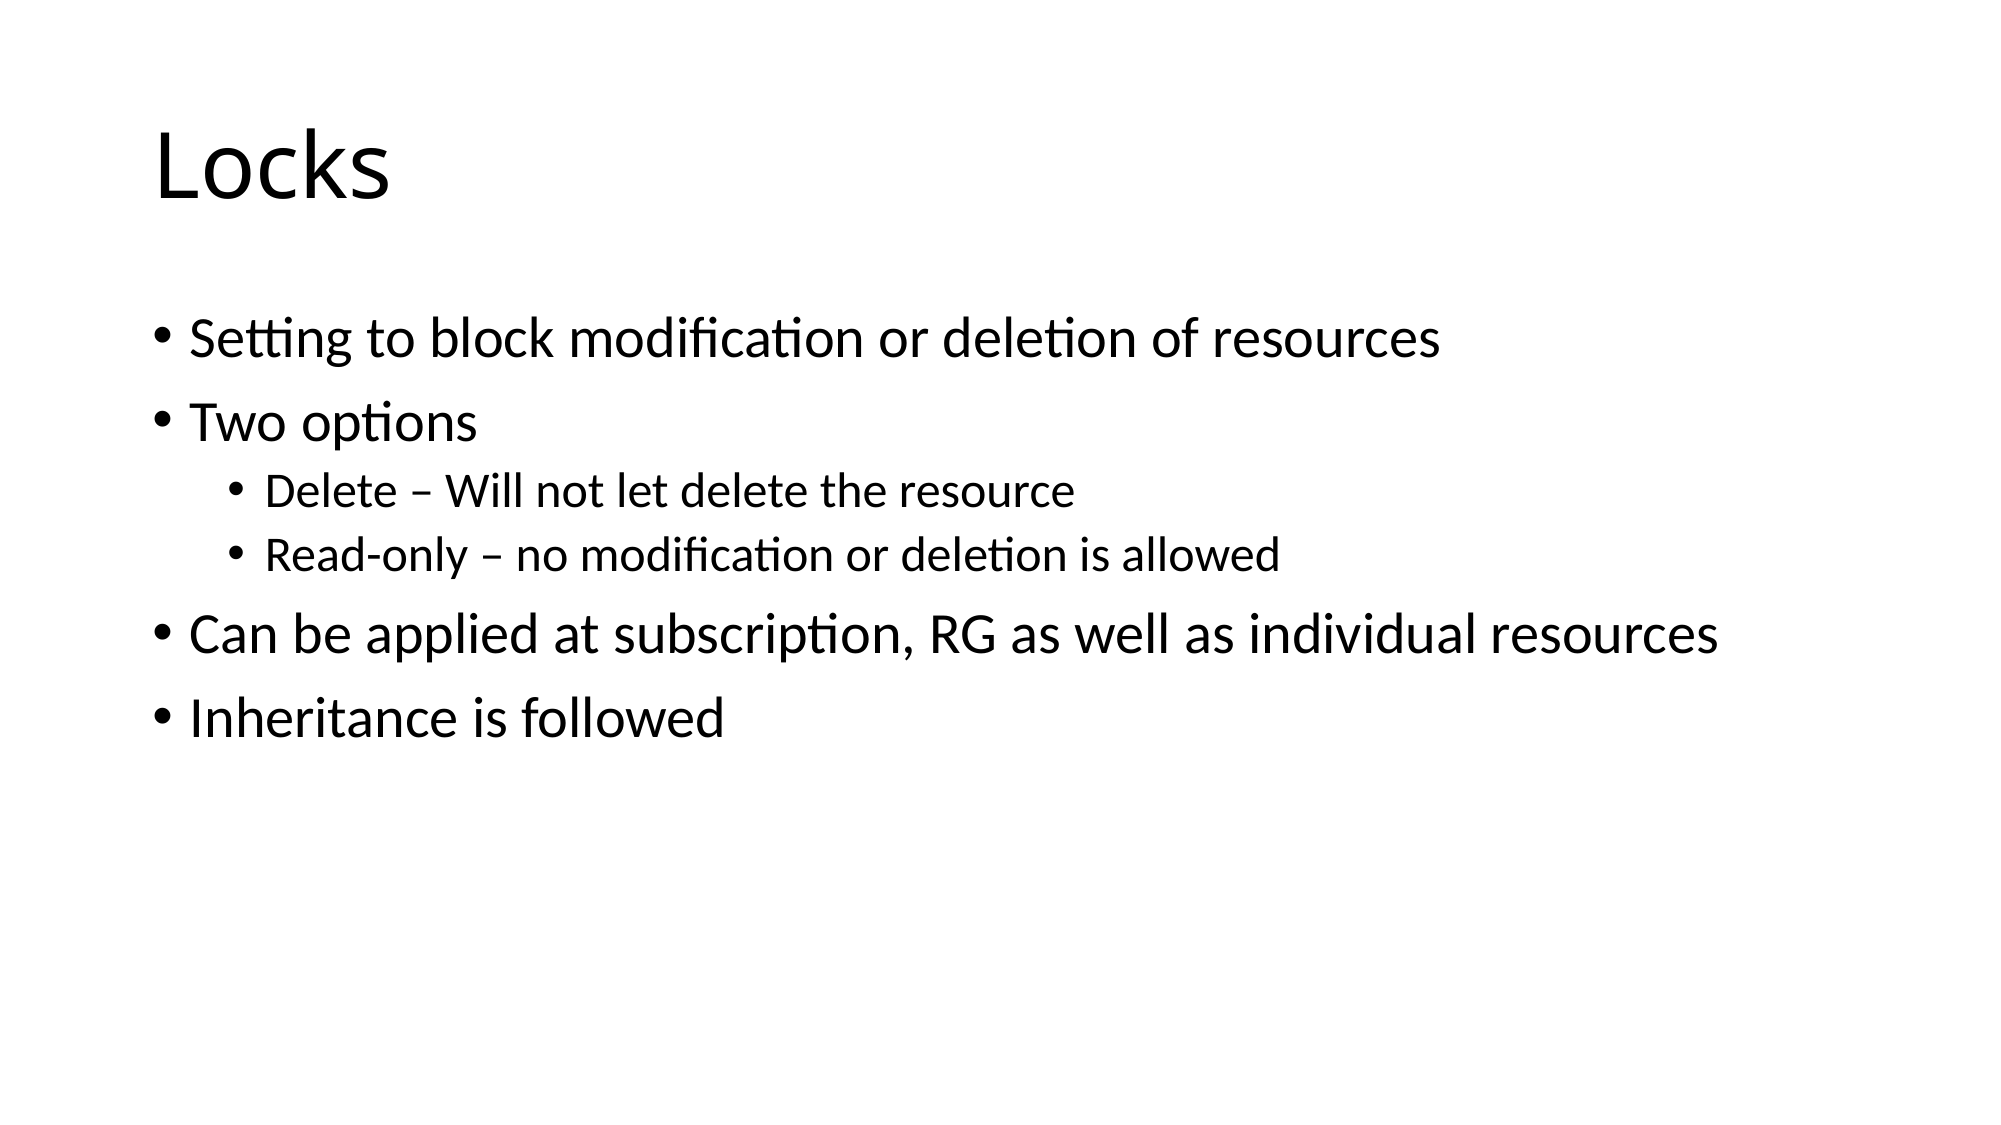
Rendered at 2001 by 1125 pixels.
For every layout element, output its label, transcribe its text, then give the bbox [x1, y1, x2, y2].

list Setting to block modification or deletion of resources Two options Delete – Will not let delete the resource Read-only – no modification or deletion is allowed Can be applied at subscription, RG as well as individual resources Inheritance is followed [137, 299, 1863, 1014]
title Locks [137, 59, 1863, 278]
